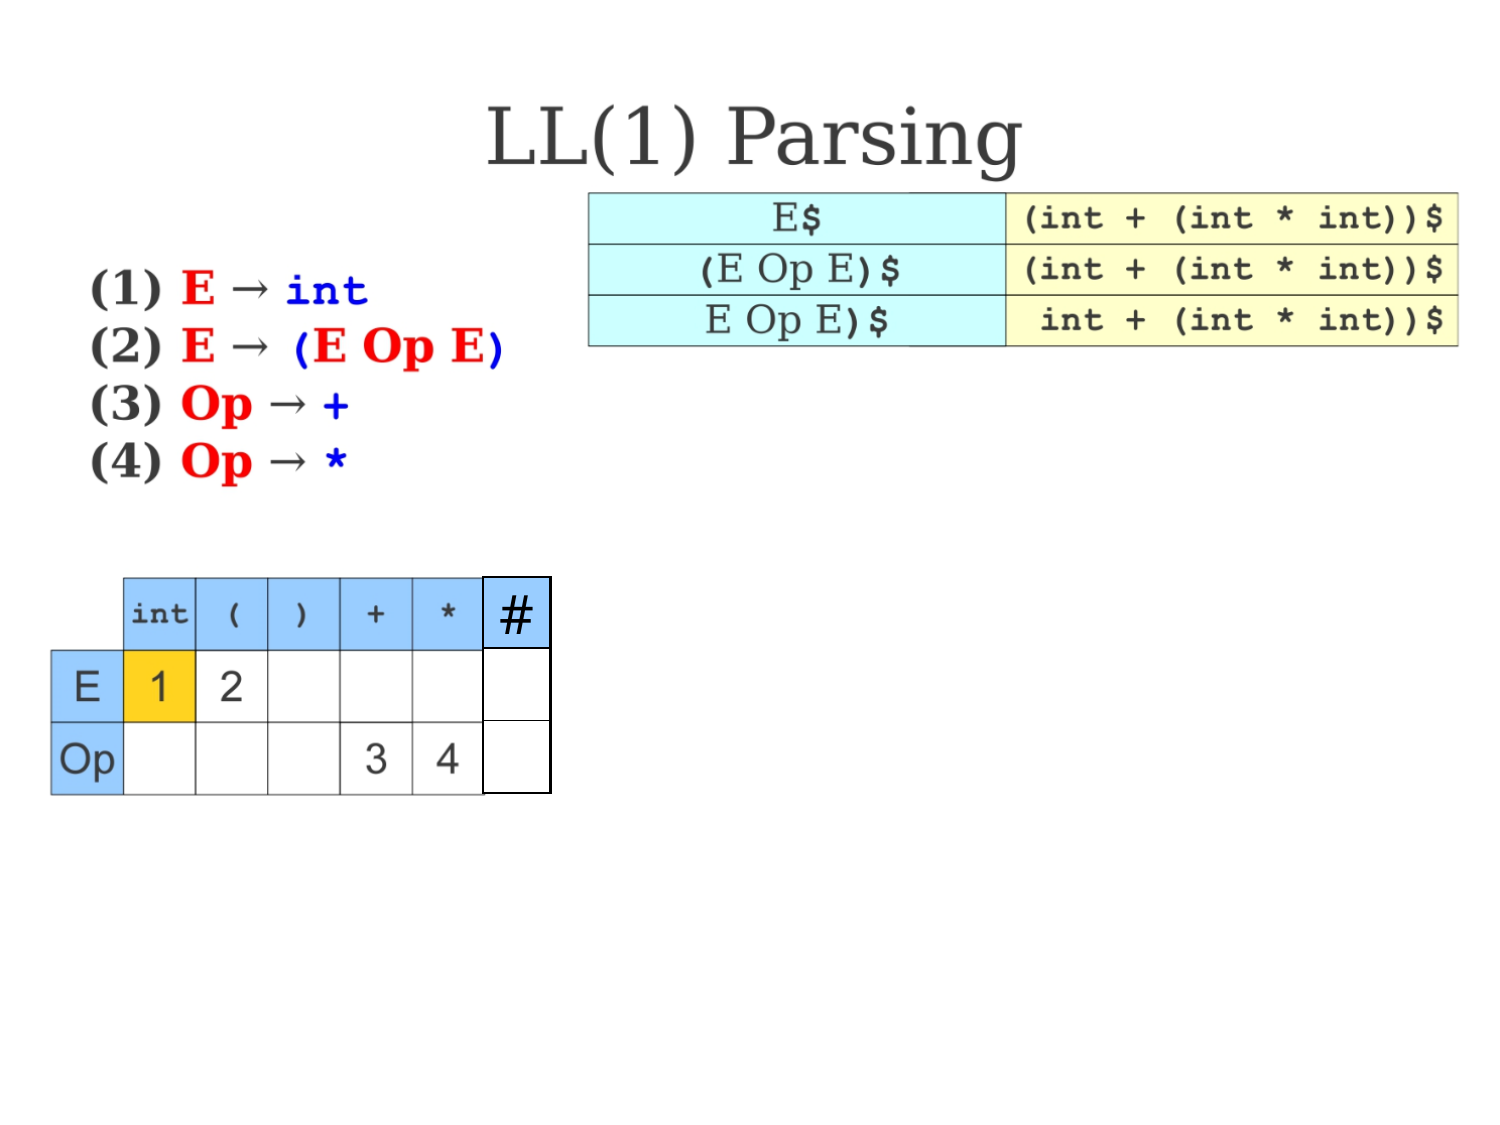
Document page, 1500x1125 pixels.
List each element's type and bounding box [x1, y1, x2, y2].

picture [2, 0, 1500, 1125]
text_box [483, 576, 551, 794]
